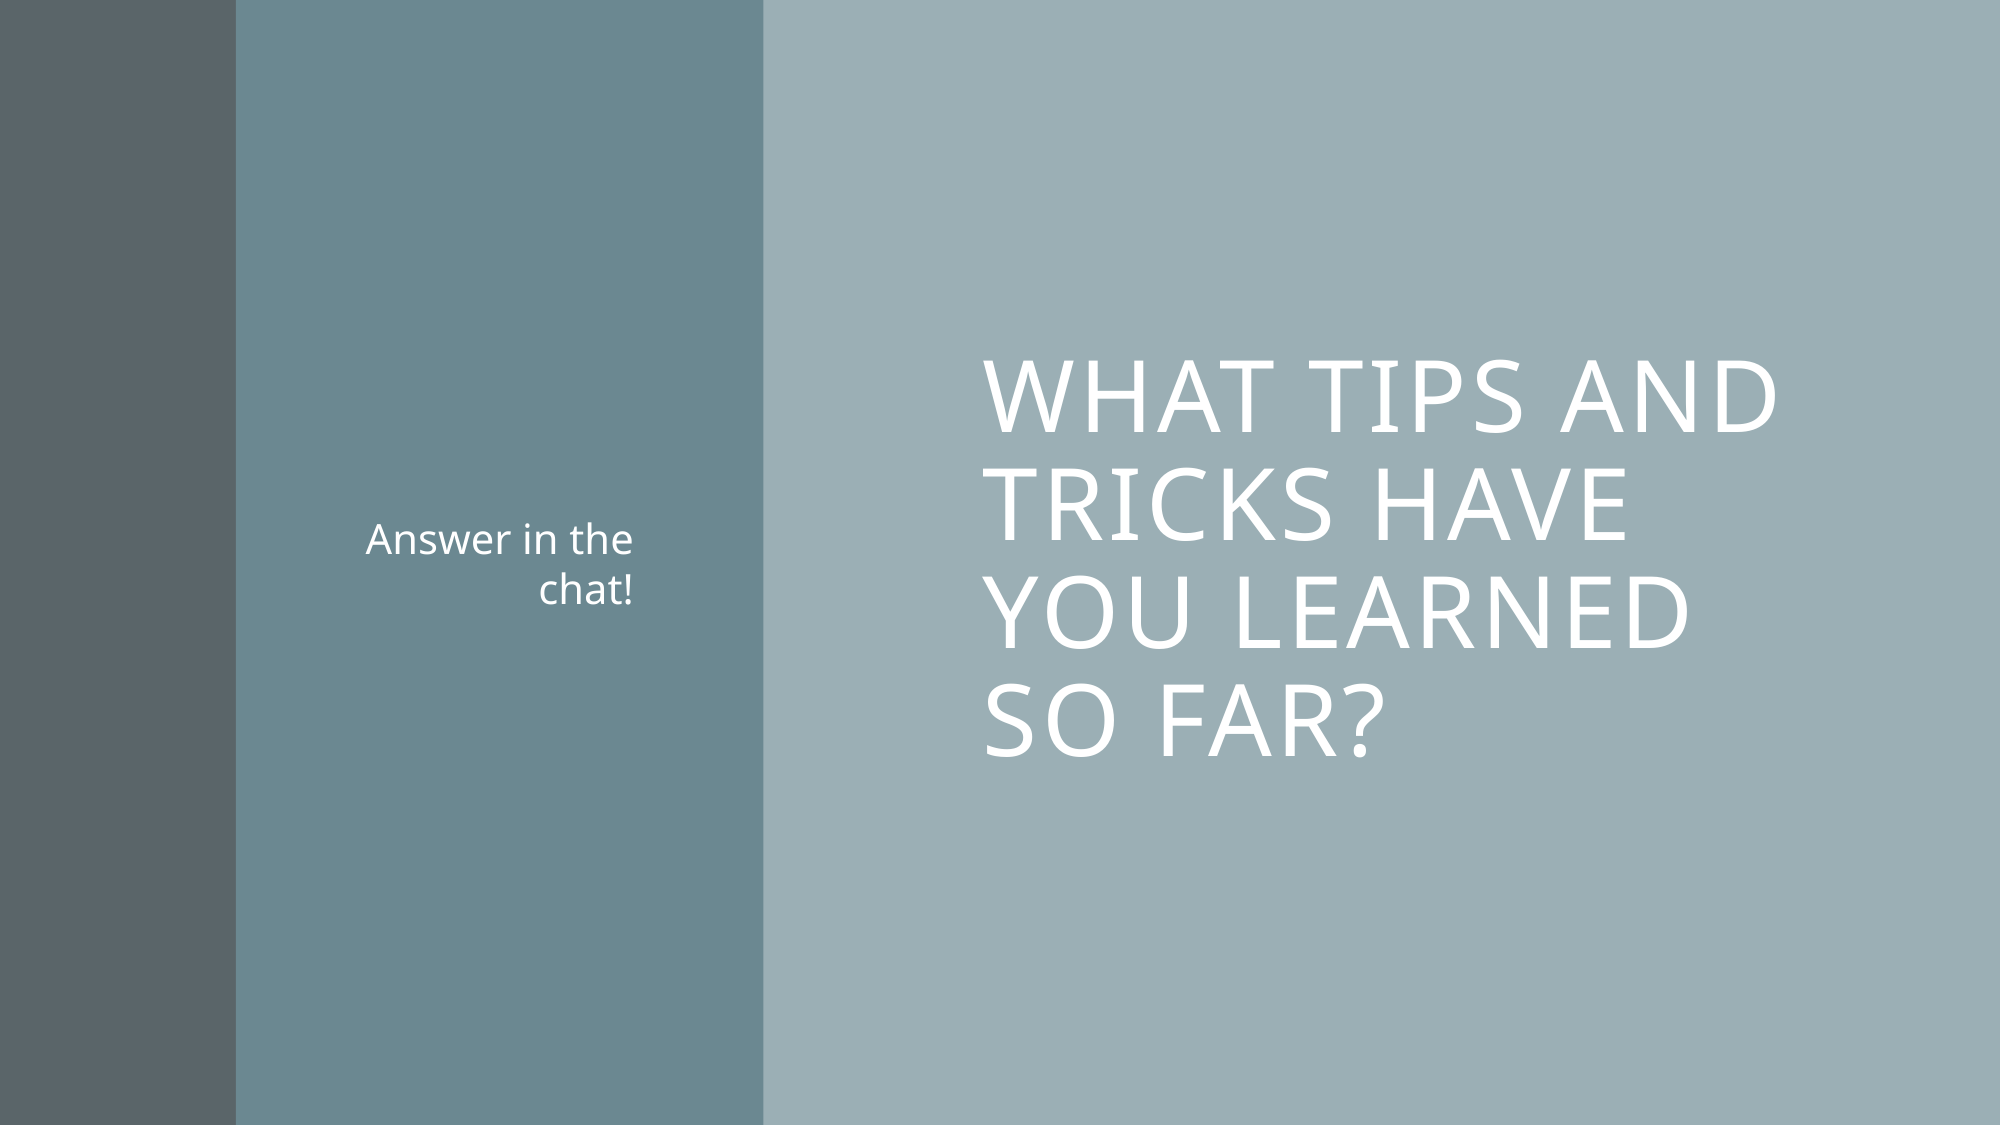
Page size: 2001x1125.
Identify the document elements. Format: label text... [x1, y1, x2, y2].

list Answer in the chat! [306, 329, 694, 796]
text_box [235, 0, 764, 1125]
text_box [0, 0, 235, 1125]
title What tips and tricks Have you learned so Far? [899, 159, 1871, 966]
